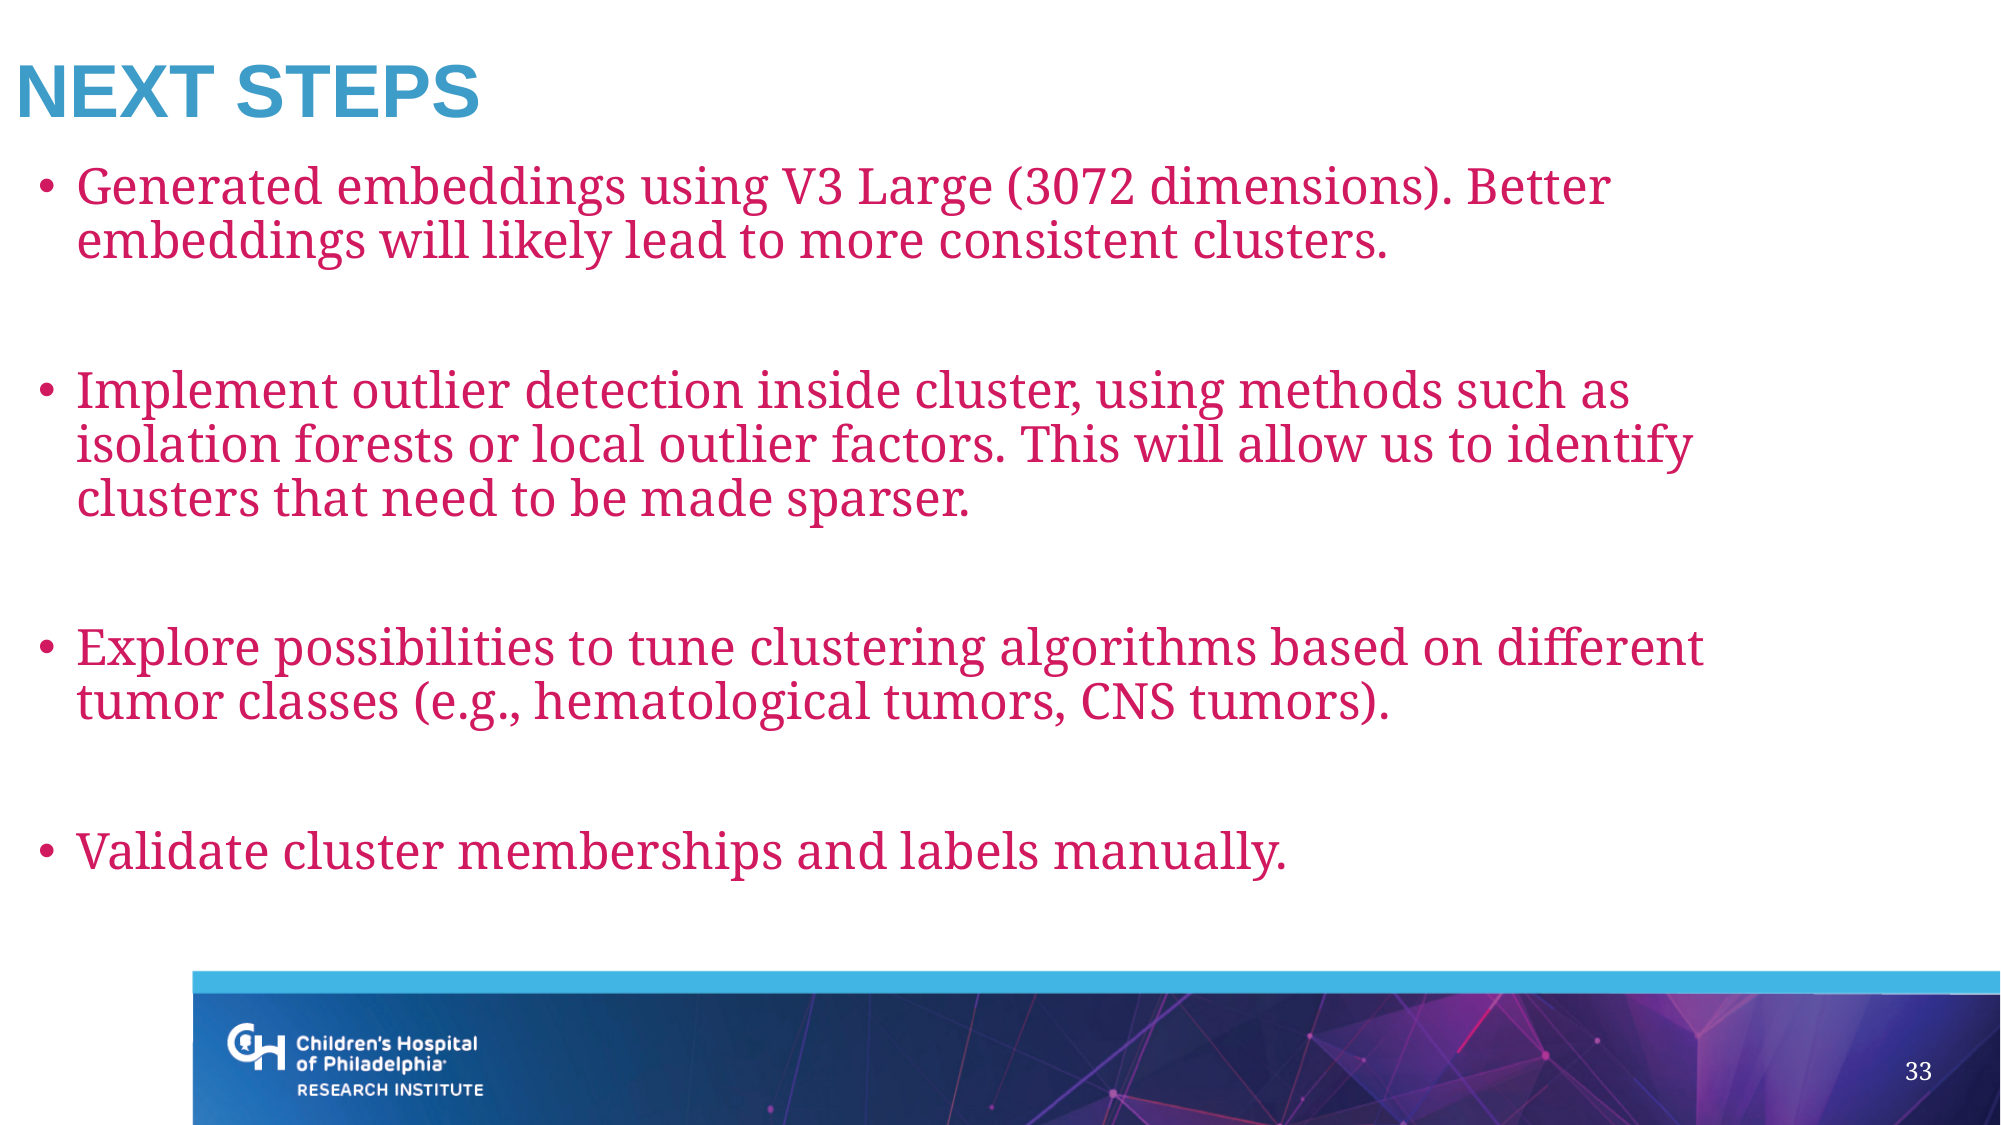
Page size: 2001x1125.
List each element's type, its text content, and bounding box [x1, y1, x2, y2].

slide_number 33 [1857, 1042, 1948, 1103]
picture [0, 0, 2001, 1125]
list Generated embeddings using V3 Large (3072 dimensions). Better embeddings will likely lead to more consistent clusters. Implement outlier detection inside cluster, using methods such as isolation forests or local outlier factors. This will allow us to identify clusters that need to be made sparser. Explore possibilities to tune clustering algorithms based on different tumor classes (e.g., hematological tumors, CNS tumors). Validate cluster memberships and labels manually. [23, 153, 1830, 906]
title Next steps [0, 0, 1807, 188]
